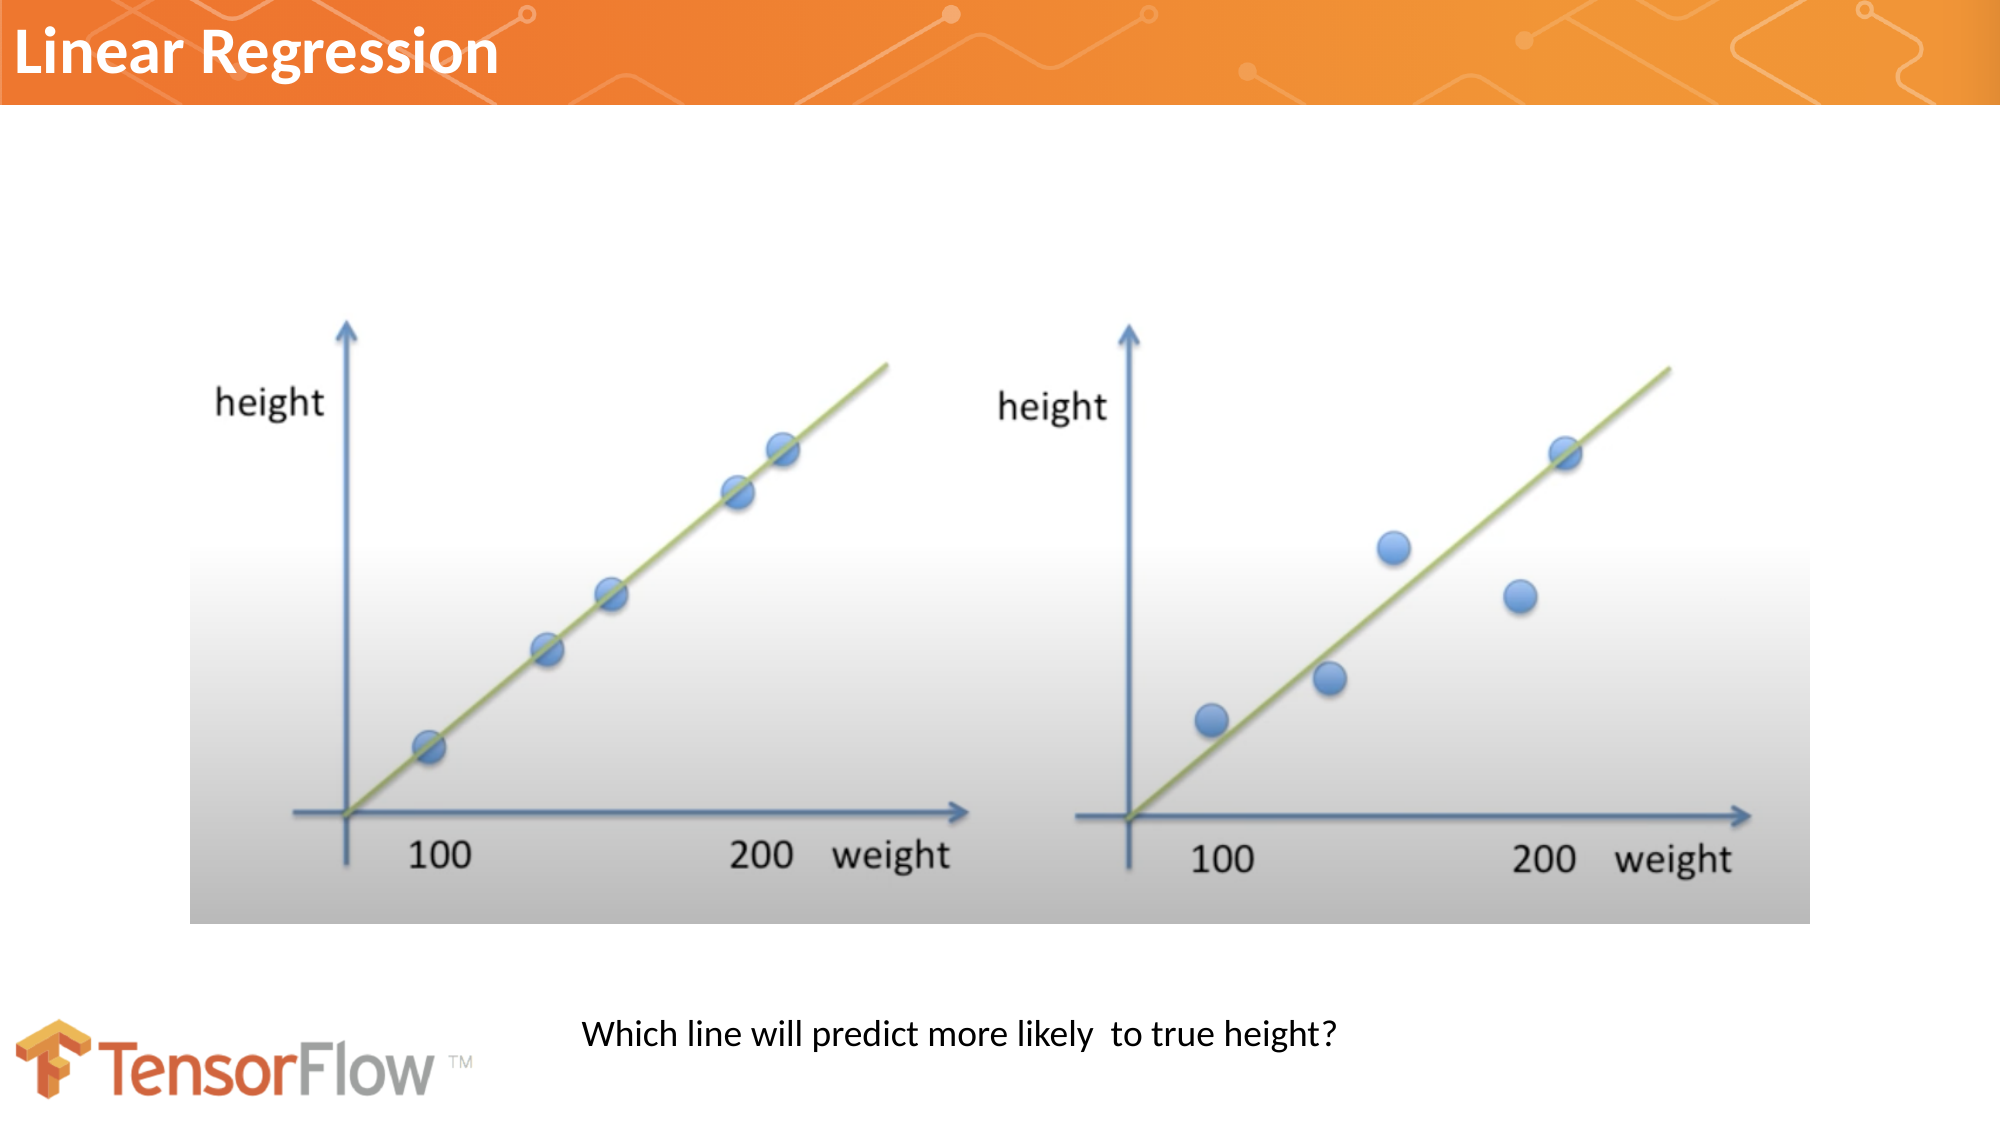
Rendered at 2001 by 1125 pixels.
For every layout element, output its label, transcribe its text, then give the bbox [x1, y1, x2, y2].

picture [0, 0, 2000, 105]
picture [190, 201, 1810, 924]
text_box Which line will predict more likely to true height? [566, 1002, 1354, 1062]
picture [0, 1002, 484, 1125]
